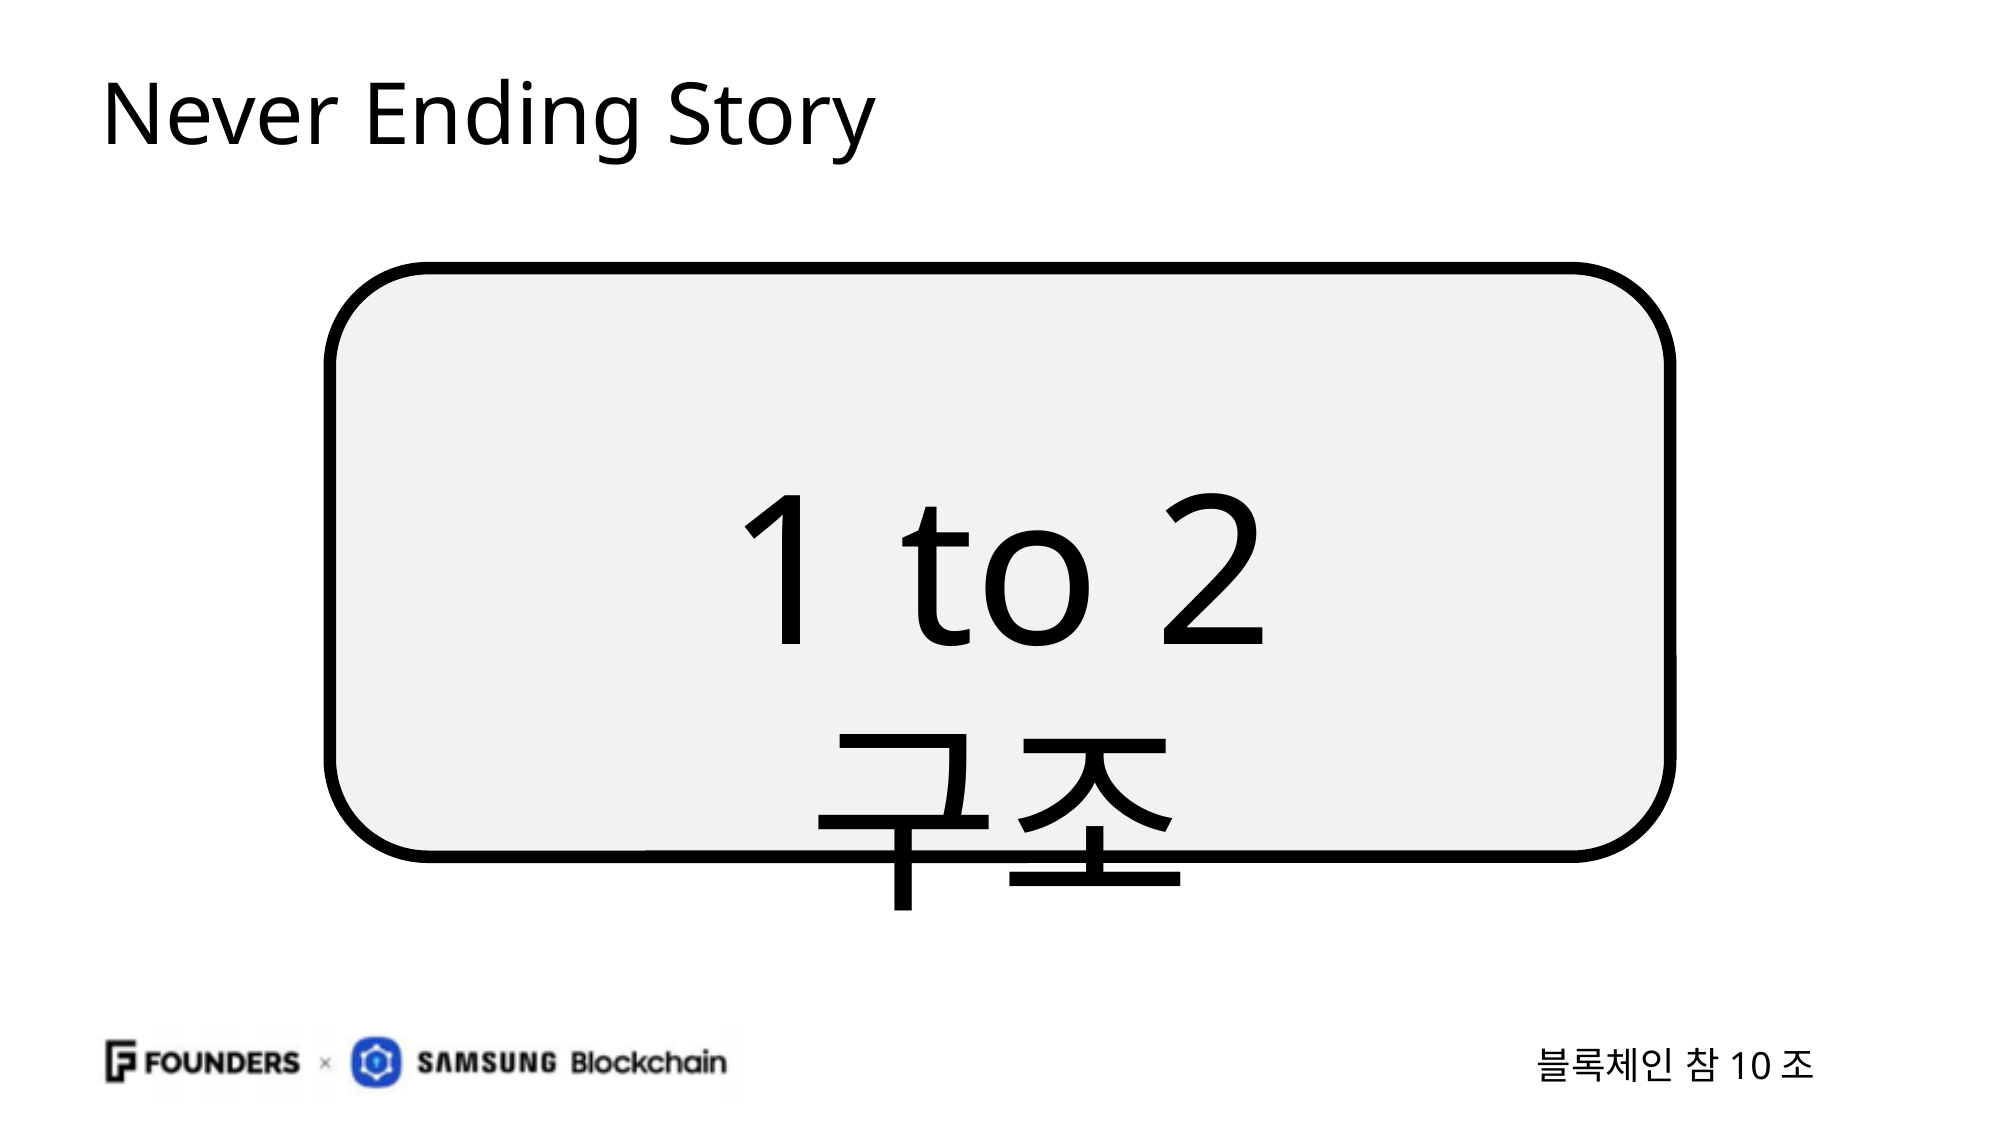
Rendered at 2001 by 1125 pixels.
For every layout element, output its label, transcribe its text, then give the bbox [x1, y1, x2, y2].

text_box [329, 268, 1671, 857]
text_box Never Ending Story [0, 62, 1161, 171]
text_box 블록체인 참10조 [1522, 1034, 1909, 1095]
picture [76, 1026, 741, 1103]
